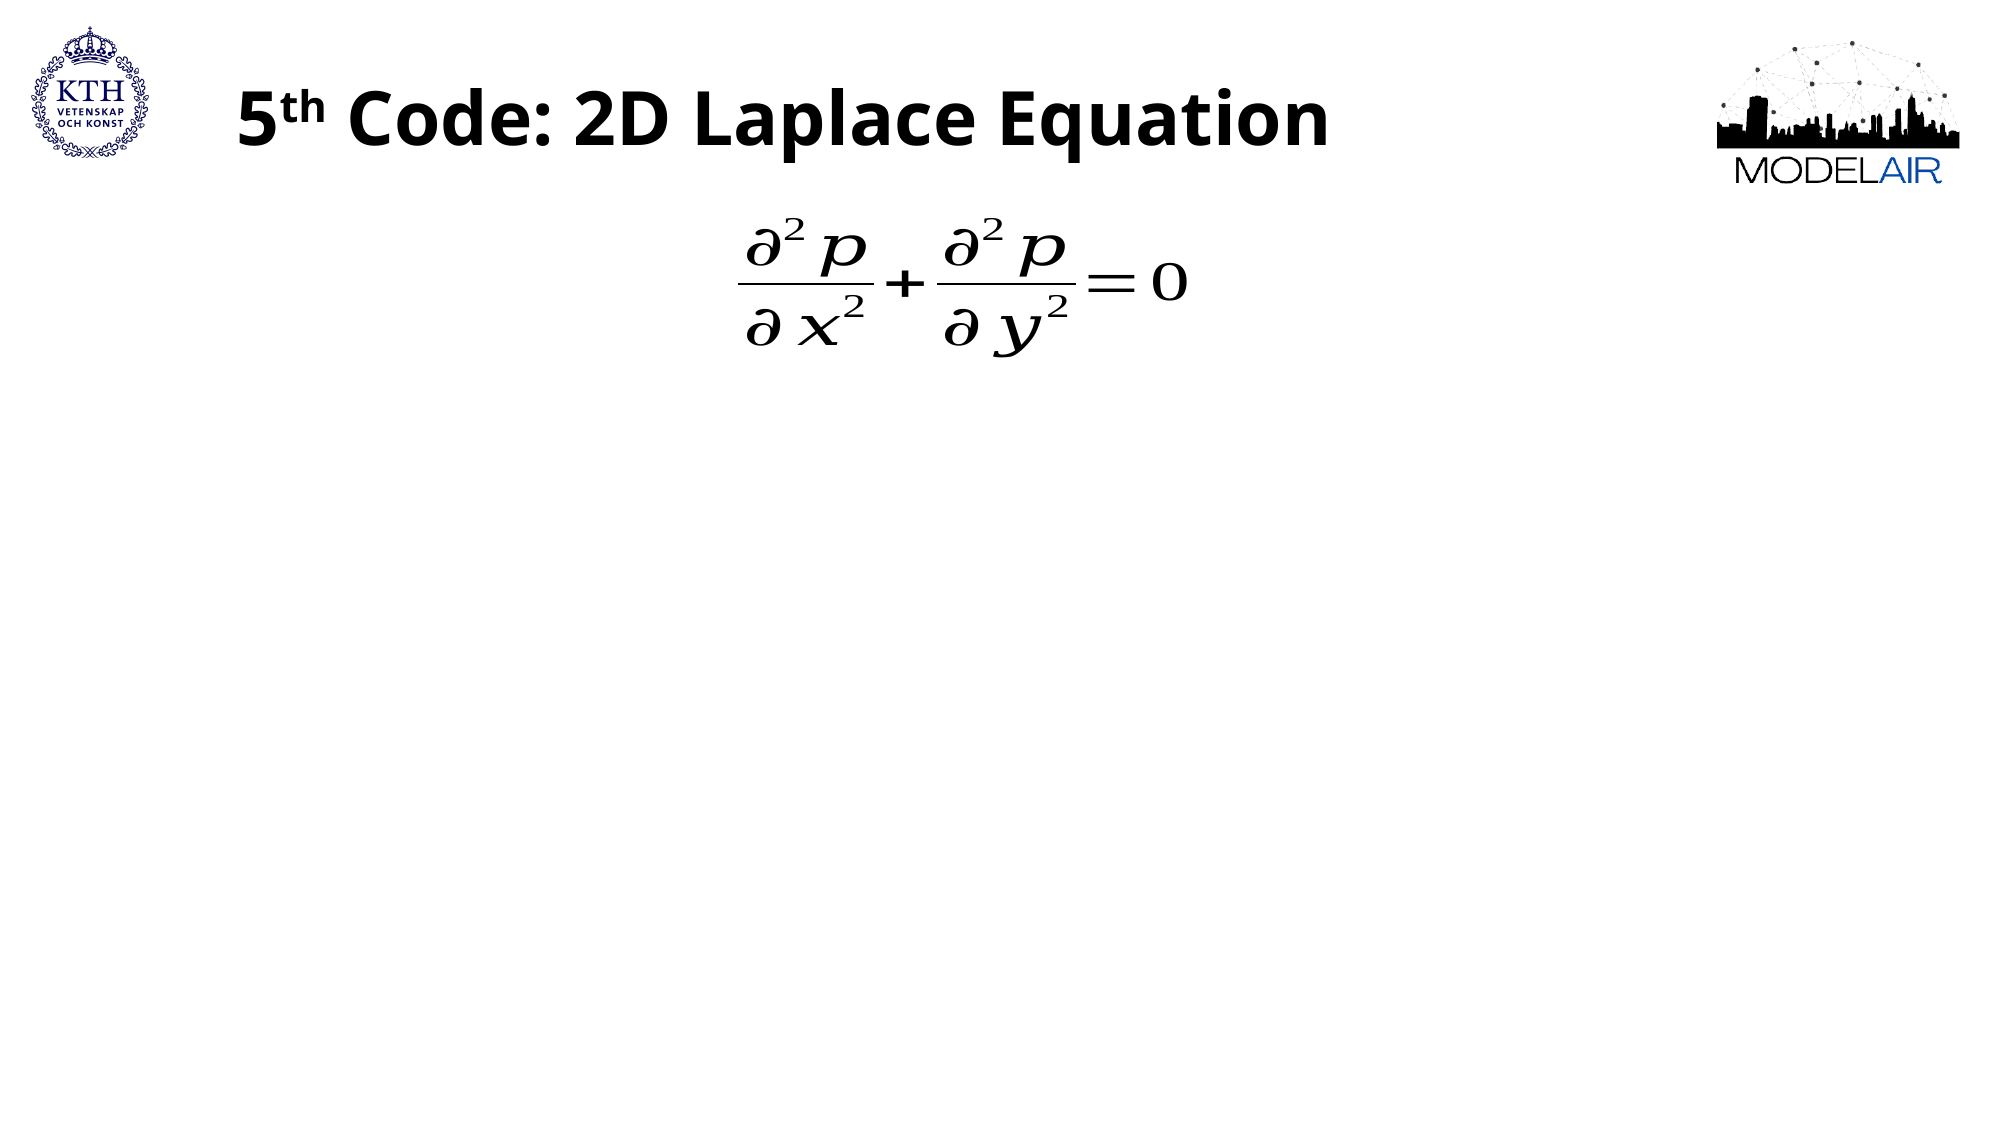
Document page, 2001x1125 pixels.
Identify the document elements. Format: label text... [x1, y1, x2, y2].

picture [1703, 29, 1978, 198]
text_box 5th Code: 2D Laplace Equation [221, 63, 1374, 168]
picture [31, 26, 149, 158]
